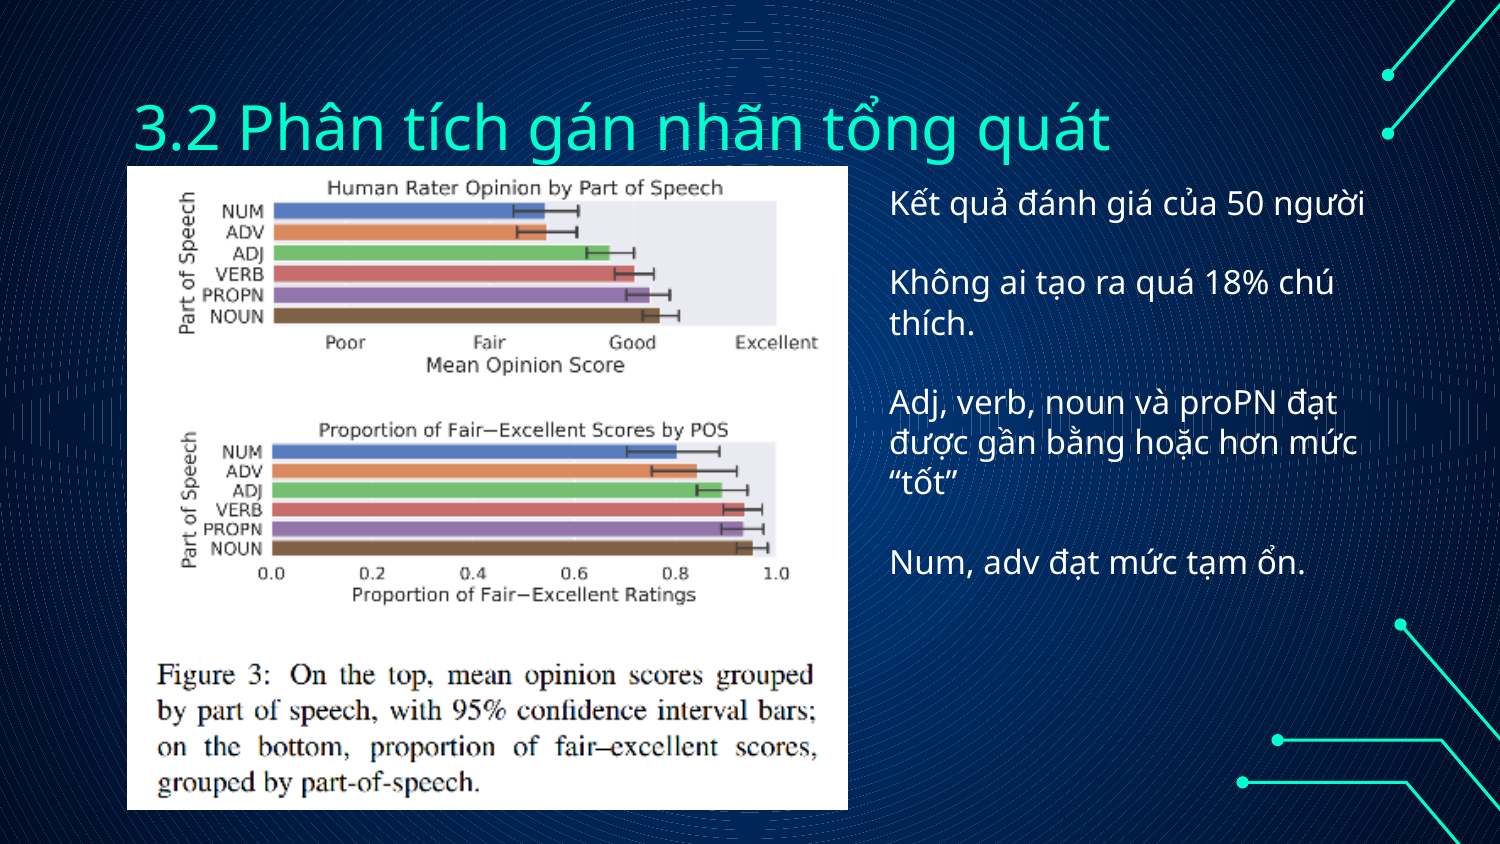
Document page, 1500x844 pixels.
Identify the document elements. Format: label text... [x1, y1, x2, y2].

picture [127, 166, 848, 810]
subtitle Kết quả đánh giá của 50 người Không ai tạo ra quá 18% chú thích. Adj, verb, noun và proPN đạt được gần bằng hoặc hơn mức “tốt” Num, adv đạt mức tạm ổn. [874, 166, 1382, 810]
title 3.2 Phân tích gán nhãn tổng quát [118, 72, 1382, 167]
